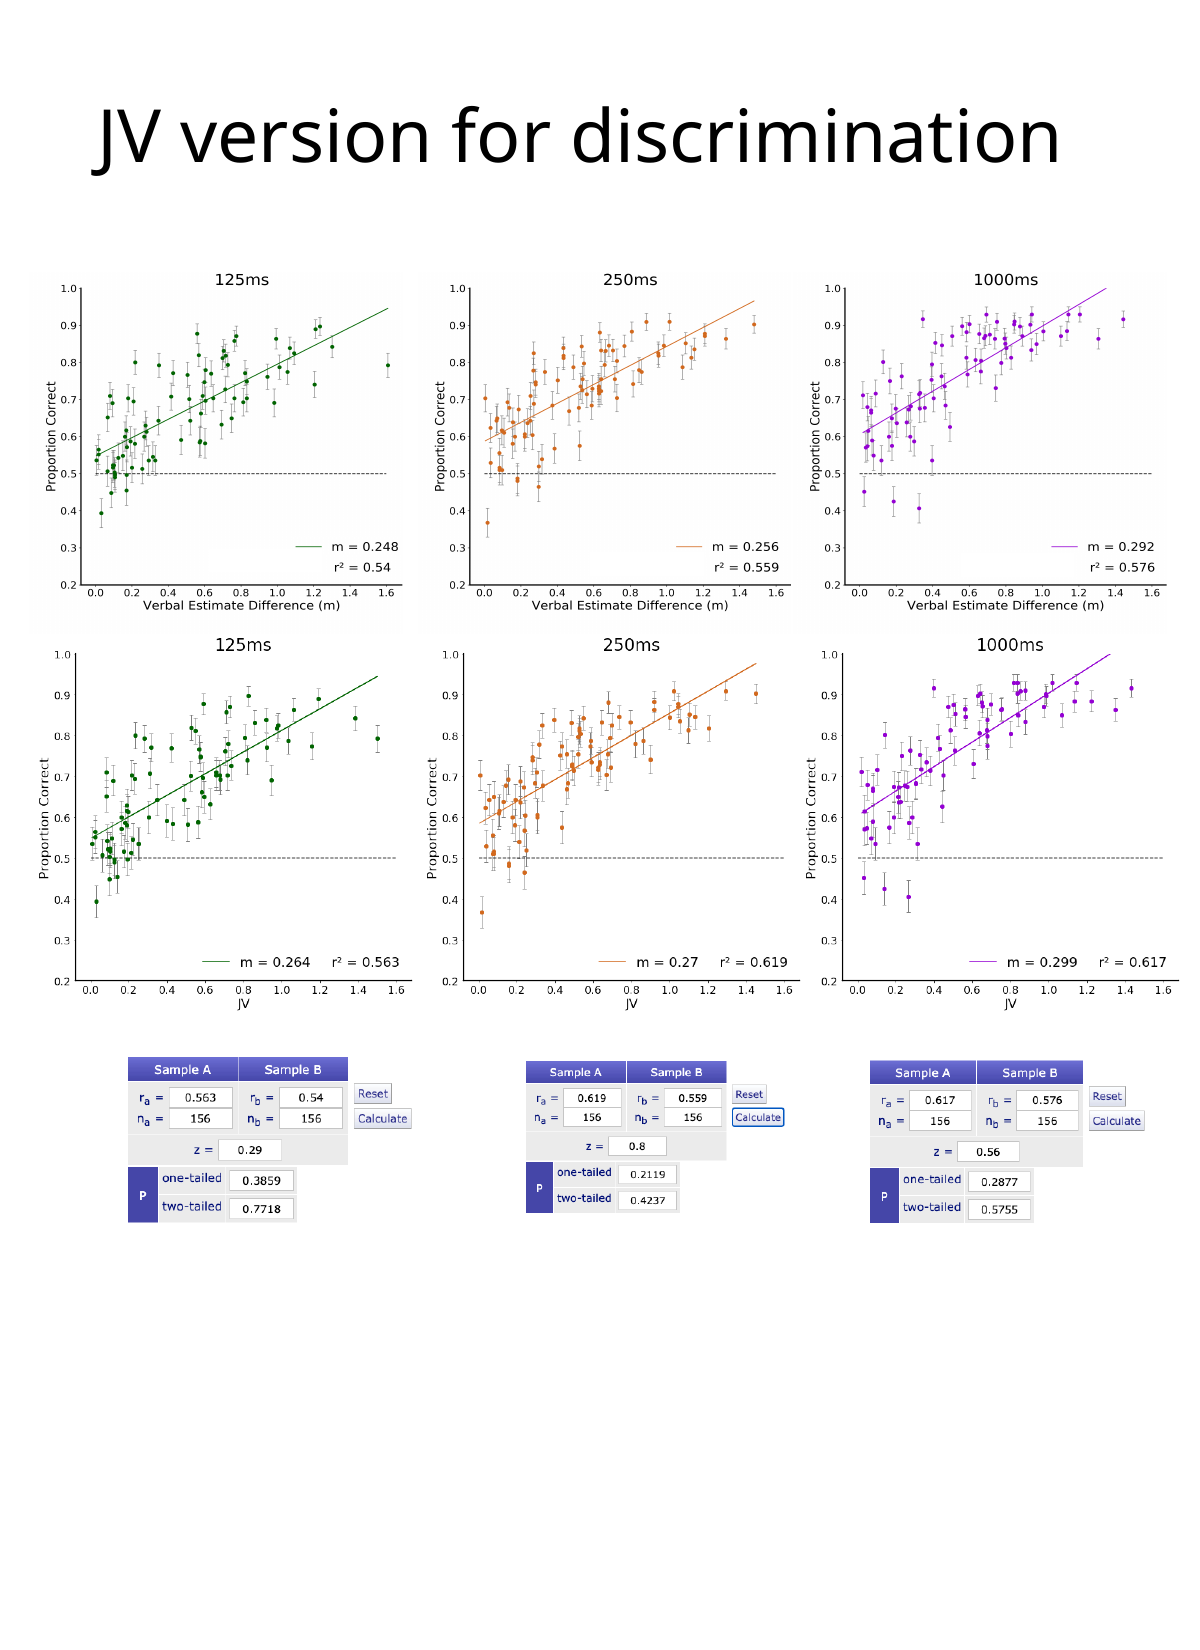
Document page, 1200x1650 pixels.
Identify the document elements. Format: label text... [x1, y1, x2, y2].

picture [842, 1049, 1167, 1225]
picture [423, 633, 1182, 1014]
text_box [793, 271, 1167, 634]
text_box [29, 271, 403, 634]
title JV version for discrimination [82, 87, 1118, 189]
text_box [418, 271, 791, 634]
picture [35, 633, 415, 1014]
picture [513, 1047, 804, 1218]
picture [113, 1047, 424, 1227]
